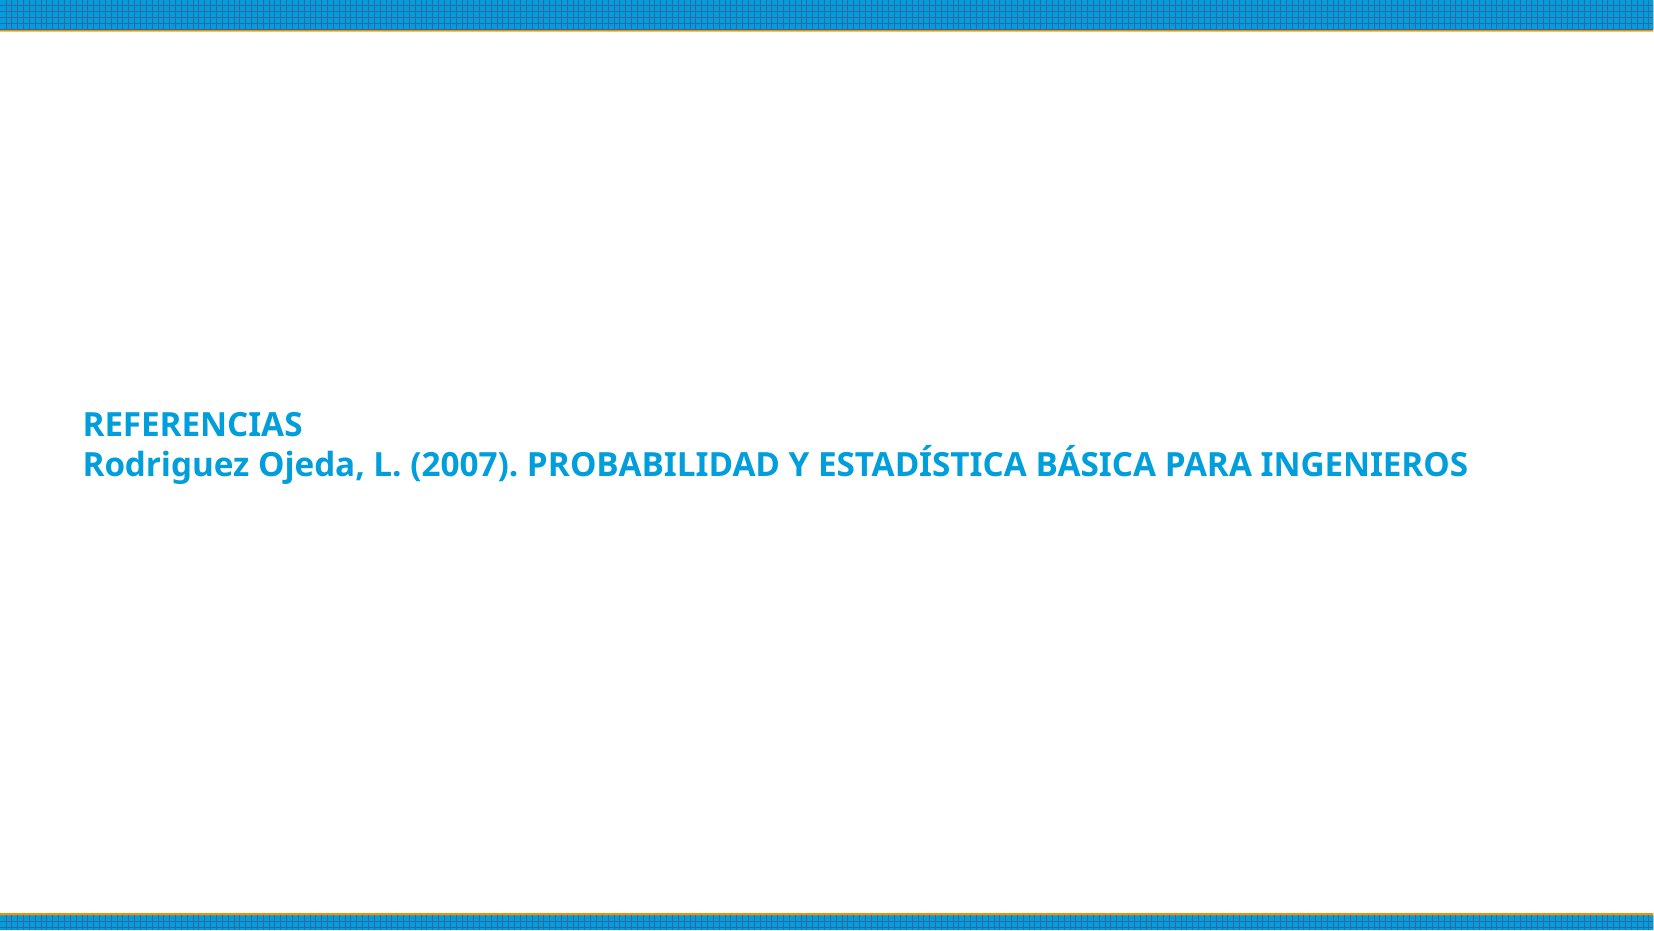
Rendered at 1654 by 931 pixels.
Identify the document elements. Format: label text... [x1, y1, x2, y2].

text_box REFERENCIAS Rodriguez Ojeda, L. (2007). PROBABILIDAD Y ESTADÍSTICA BÁSICA PARA INGENIEROS [82, 103, 1571, 824]
